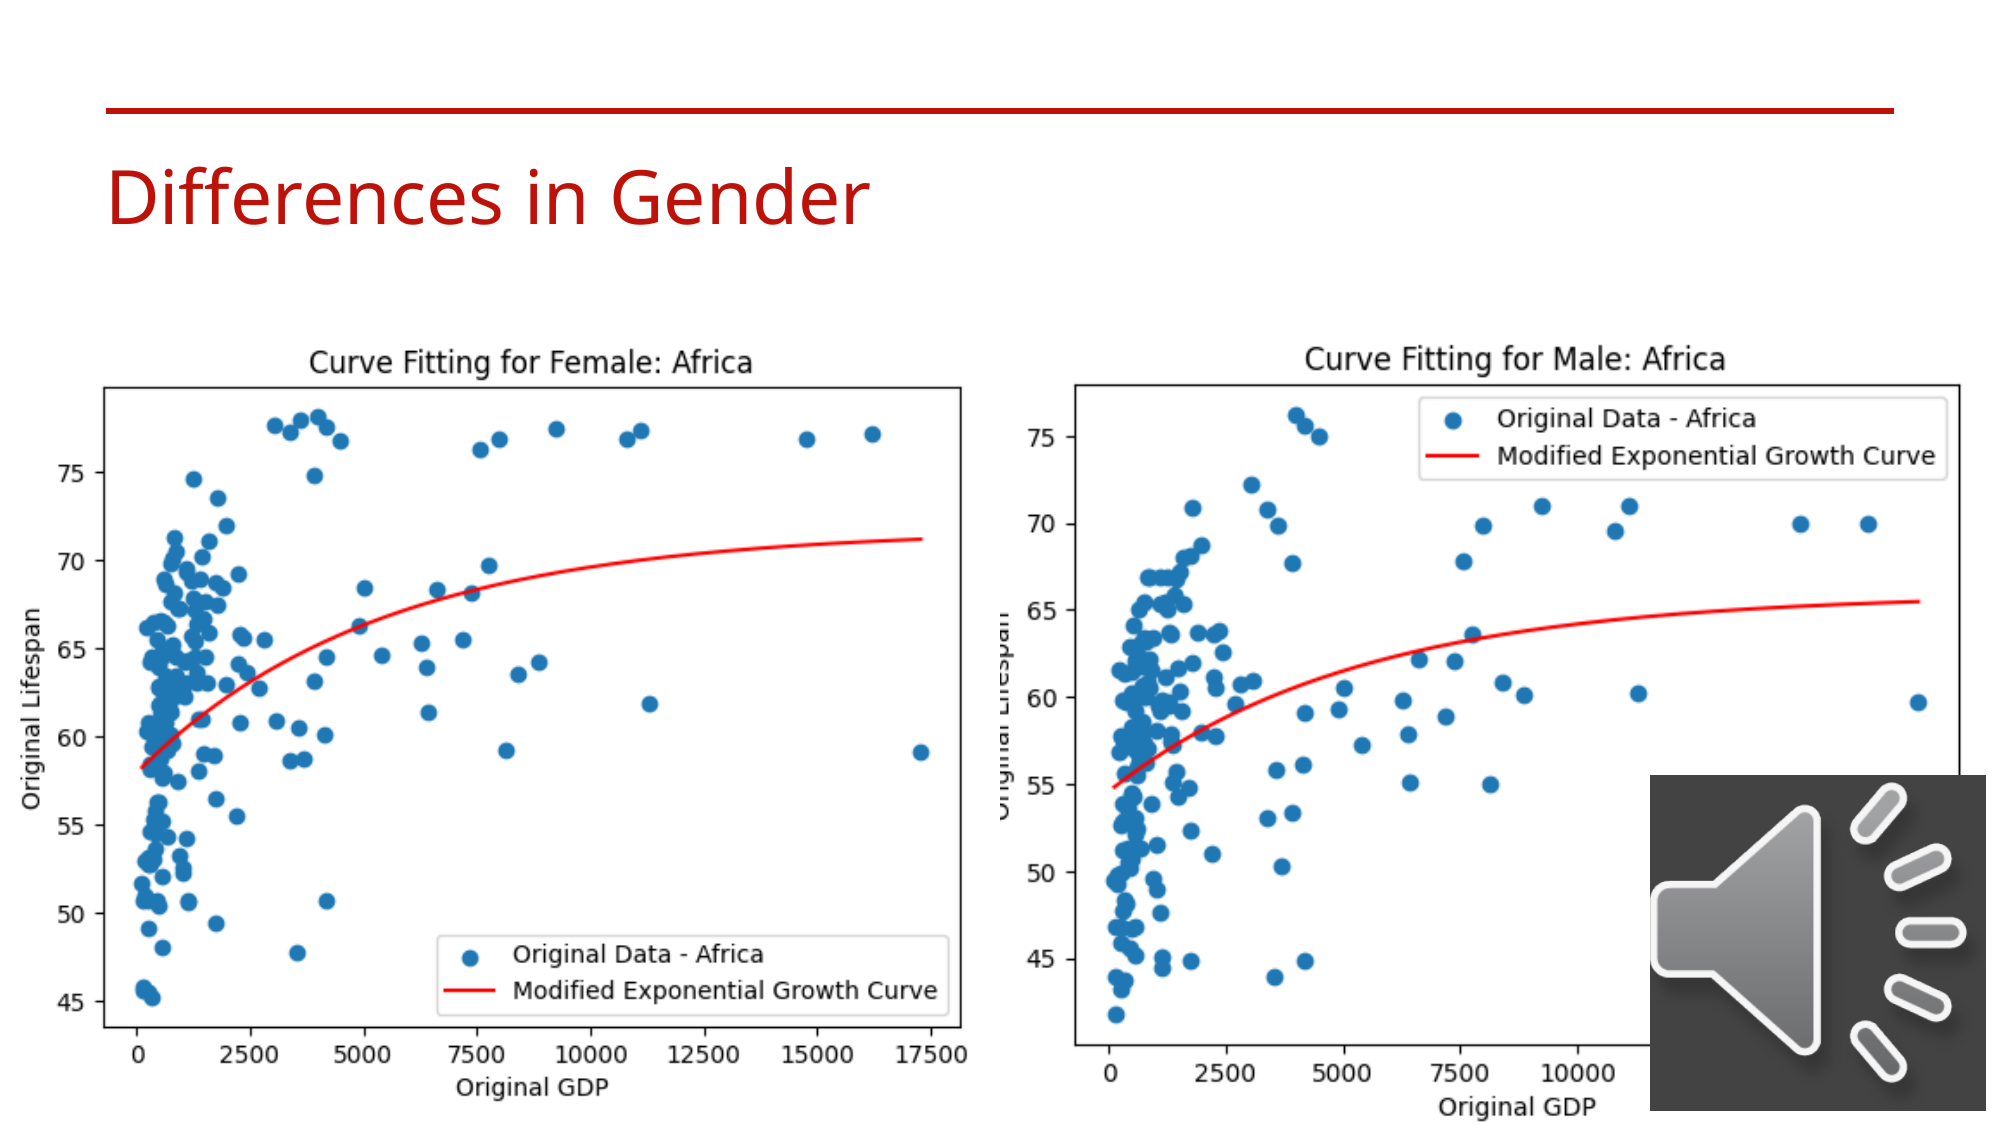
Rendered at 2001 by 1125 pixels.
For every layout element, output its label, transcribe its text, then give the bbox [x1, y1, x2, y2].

title Differences in Gender [90, 156, 1894, 333]
picture [0, 332, 2000, 1125]
